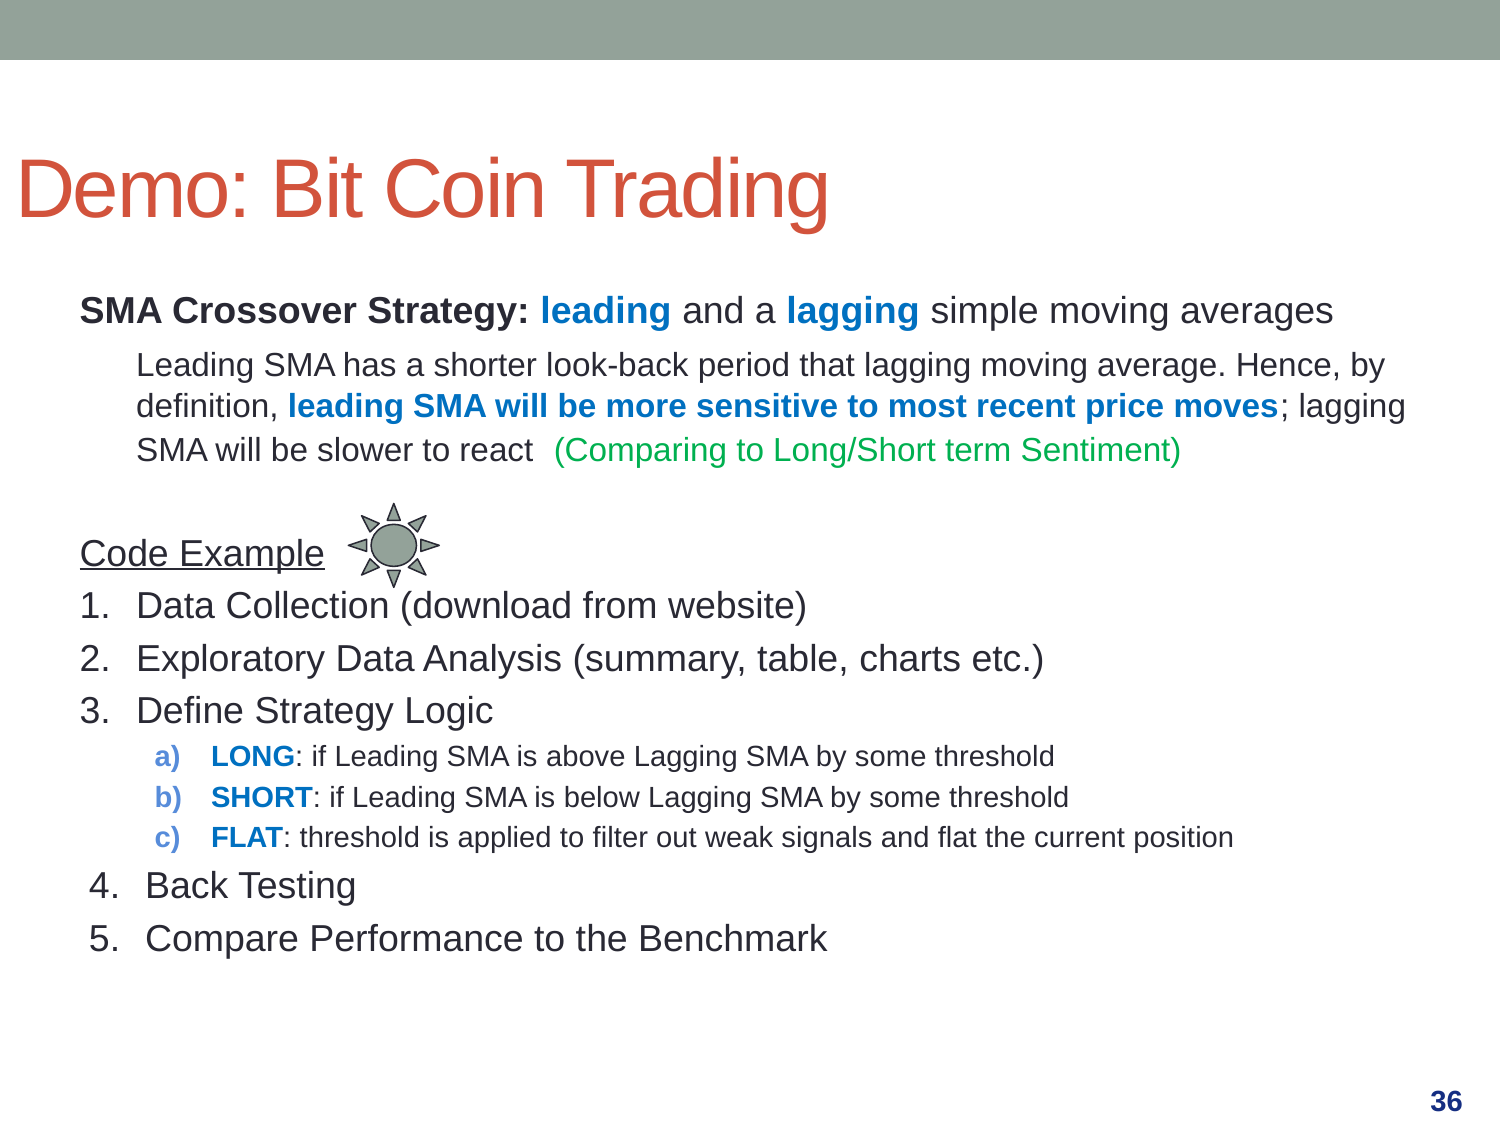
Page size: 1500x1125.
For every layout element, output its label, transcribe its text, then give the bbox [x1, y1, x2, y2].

text_box [408, 558, 426, 576]
text_box [387, 503, 401, 521]
text_box [348, 539, 367, 552]
text_box [408, 515, 426, 532]
slide_number 36 [1415, 1070, 1499, 1125]
text_box SMA Crossover Strategy: leading and a lagging simple moving averages Leading SMA has a shorter look-back period that lagging moving average. Hence, by definition, leading SMA will be more sensitive to most recent price moves; lagging SMA will be slower to react (Comparing to Long/Short term Sentiment) Code Example Data Collection (download from website) Exploratory Data Analysis (summary, table, charts etc.) Define Strategy Logic LONG: if Leading SMA is above Lagging SMA by some threshold SHORT: if Leading SMA is below Lagging SMA by some threshold FLAT: threshold is applied to filter out weak signals and flat the current position Back Testing Compare Performance to the Benchmark [64, 278, 1483, 1012]
text_box [361, 558, 380, 576]
text_box [371, 524, 417, 567]
text_box [387, 570, 401, 588]
title Demo: Bit Coin Trading [0, 101, 1325, 266]
text_box [361, 515, 380, 532]
text_box [420, 539, 440, 552]
